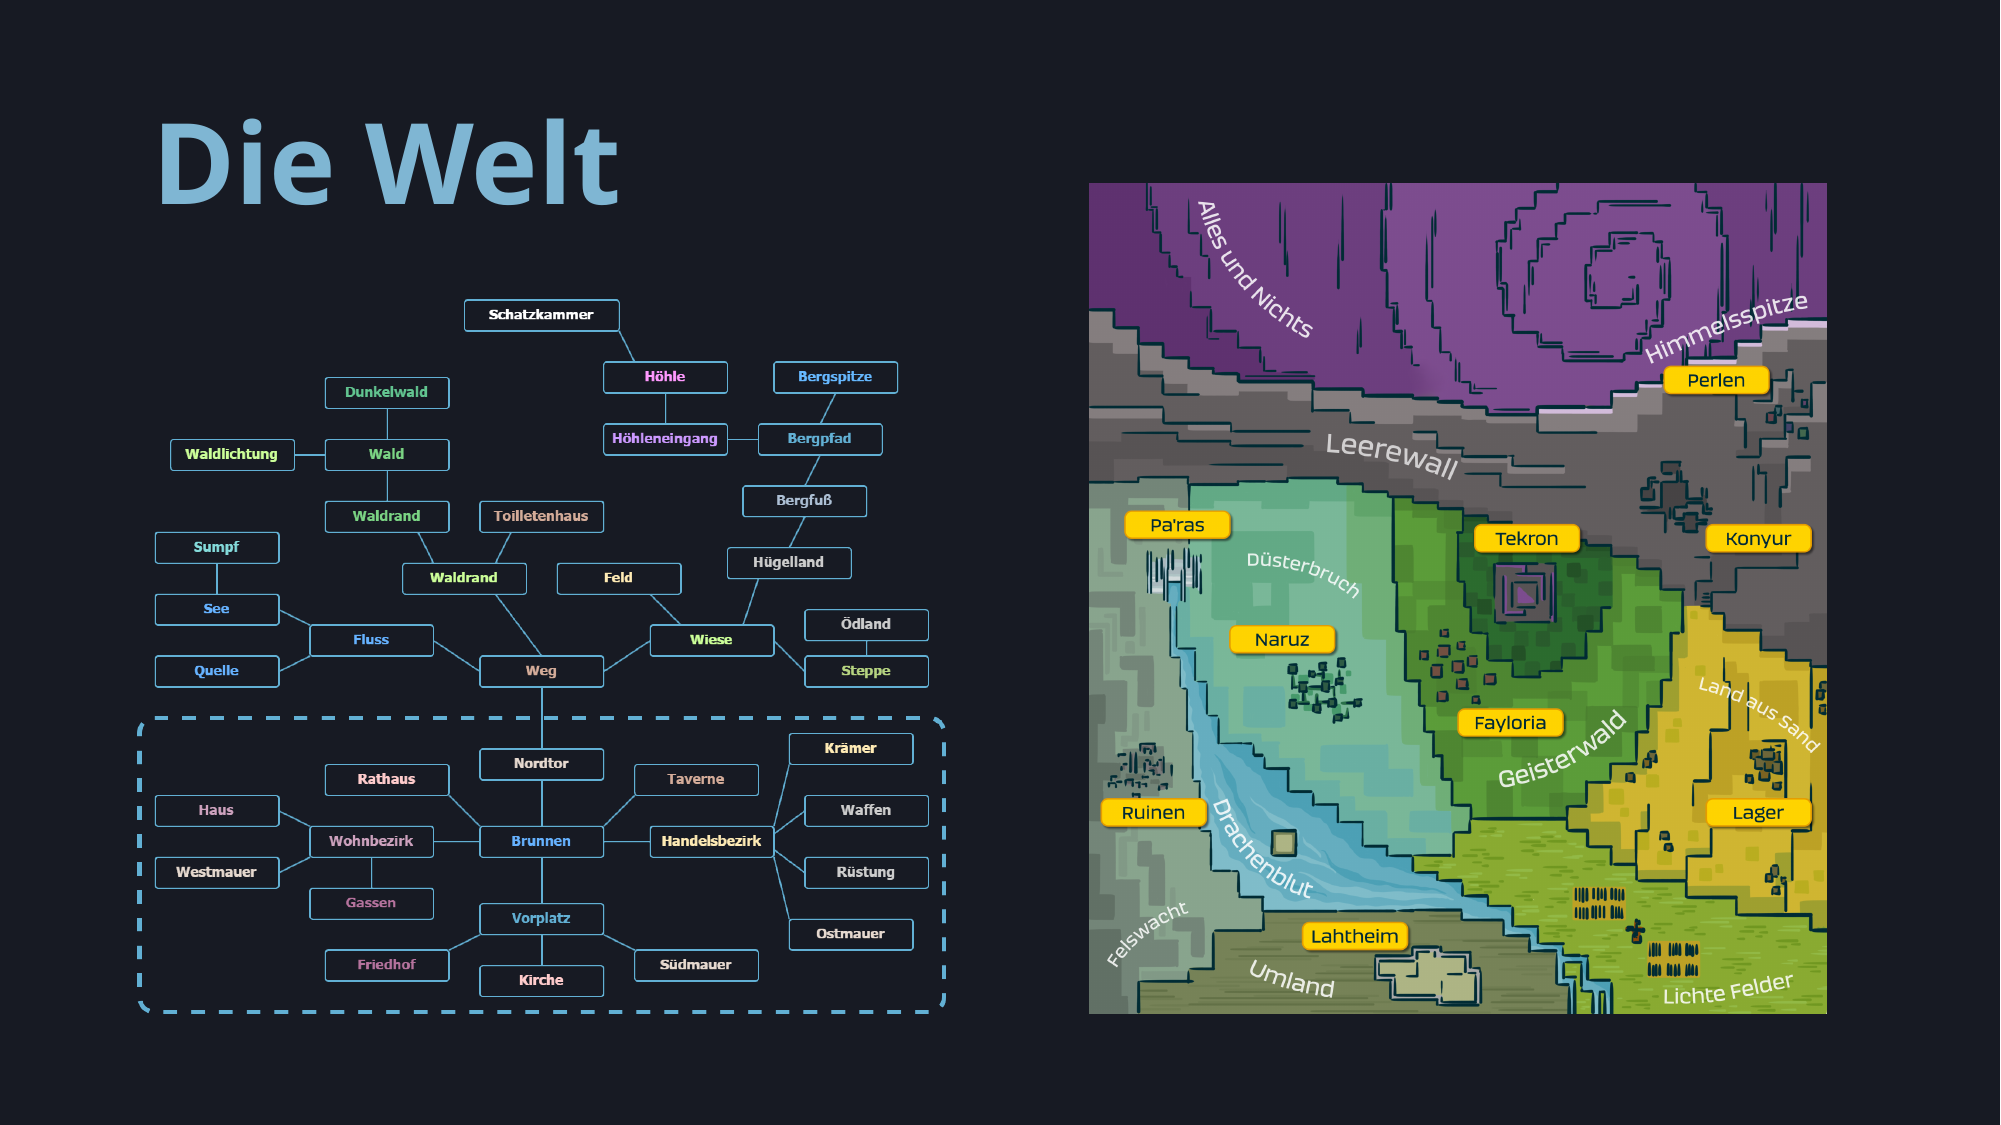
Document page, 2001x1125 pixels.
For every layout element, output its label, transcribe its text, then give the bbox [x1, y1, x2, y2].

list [136, 298, 947, 1014]
picture [1088, 182, 1828, 1014]
title Die Welt [137, 59, 1863, 278]
